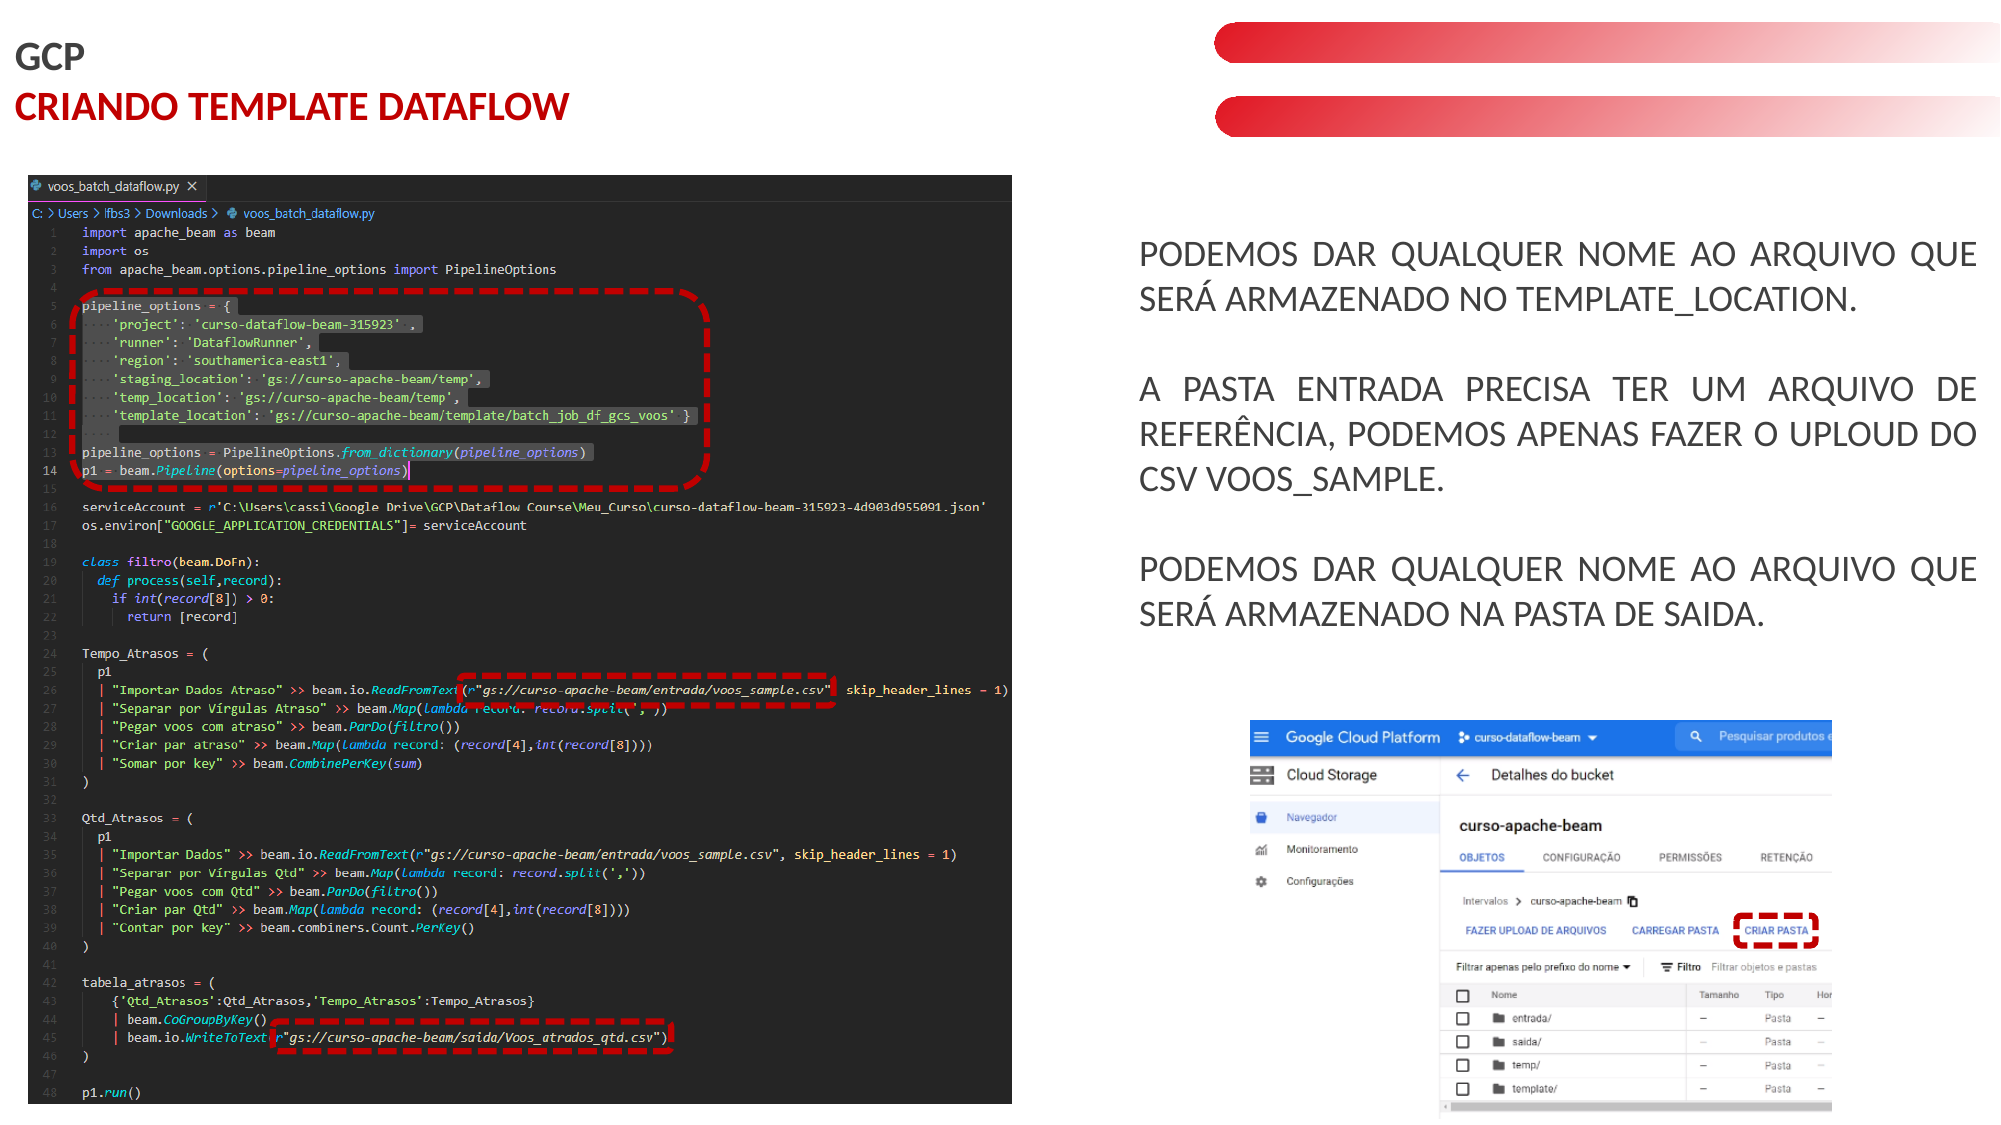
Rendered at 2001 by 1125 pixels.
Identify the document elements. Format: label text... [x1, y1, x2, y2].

text_box PODEMOS DAR QUALQUER NOME AO ARQUIVO QUE SERÁ ARMAZENADO NO TEMPLATE_LOCATION. A PASTA ENTRADA PRECISA TER UM ARQUIVO DE REFERÊNCIA, PODEMOS APENAS FAZER O UPLOUD DO CSV VOOS_SAMPLE. PODEMOS DAR QUALQUER NOME AO ARQUIVO QUE SERÁ ARMAZENADO NA PASTA DE SAIDA. [1124, 221, 1993, 641]
text_box [1215, 95, 2000, 138]
picture [28, 175, 1012, 1104]
text_box GCP CRIANDO TEMPLATE DATAFLOW [0, 21, 1215, 136]
picture [1250, 720, 1832, 1119]
text_box [1215, 21, 2000, 64]
